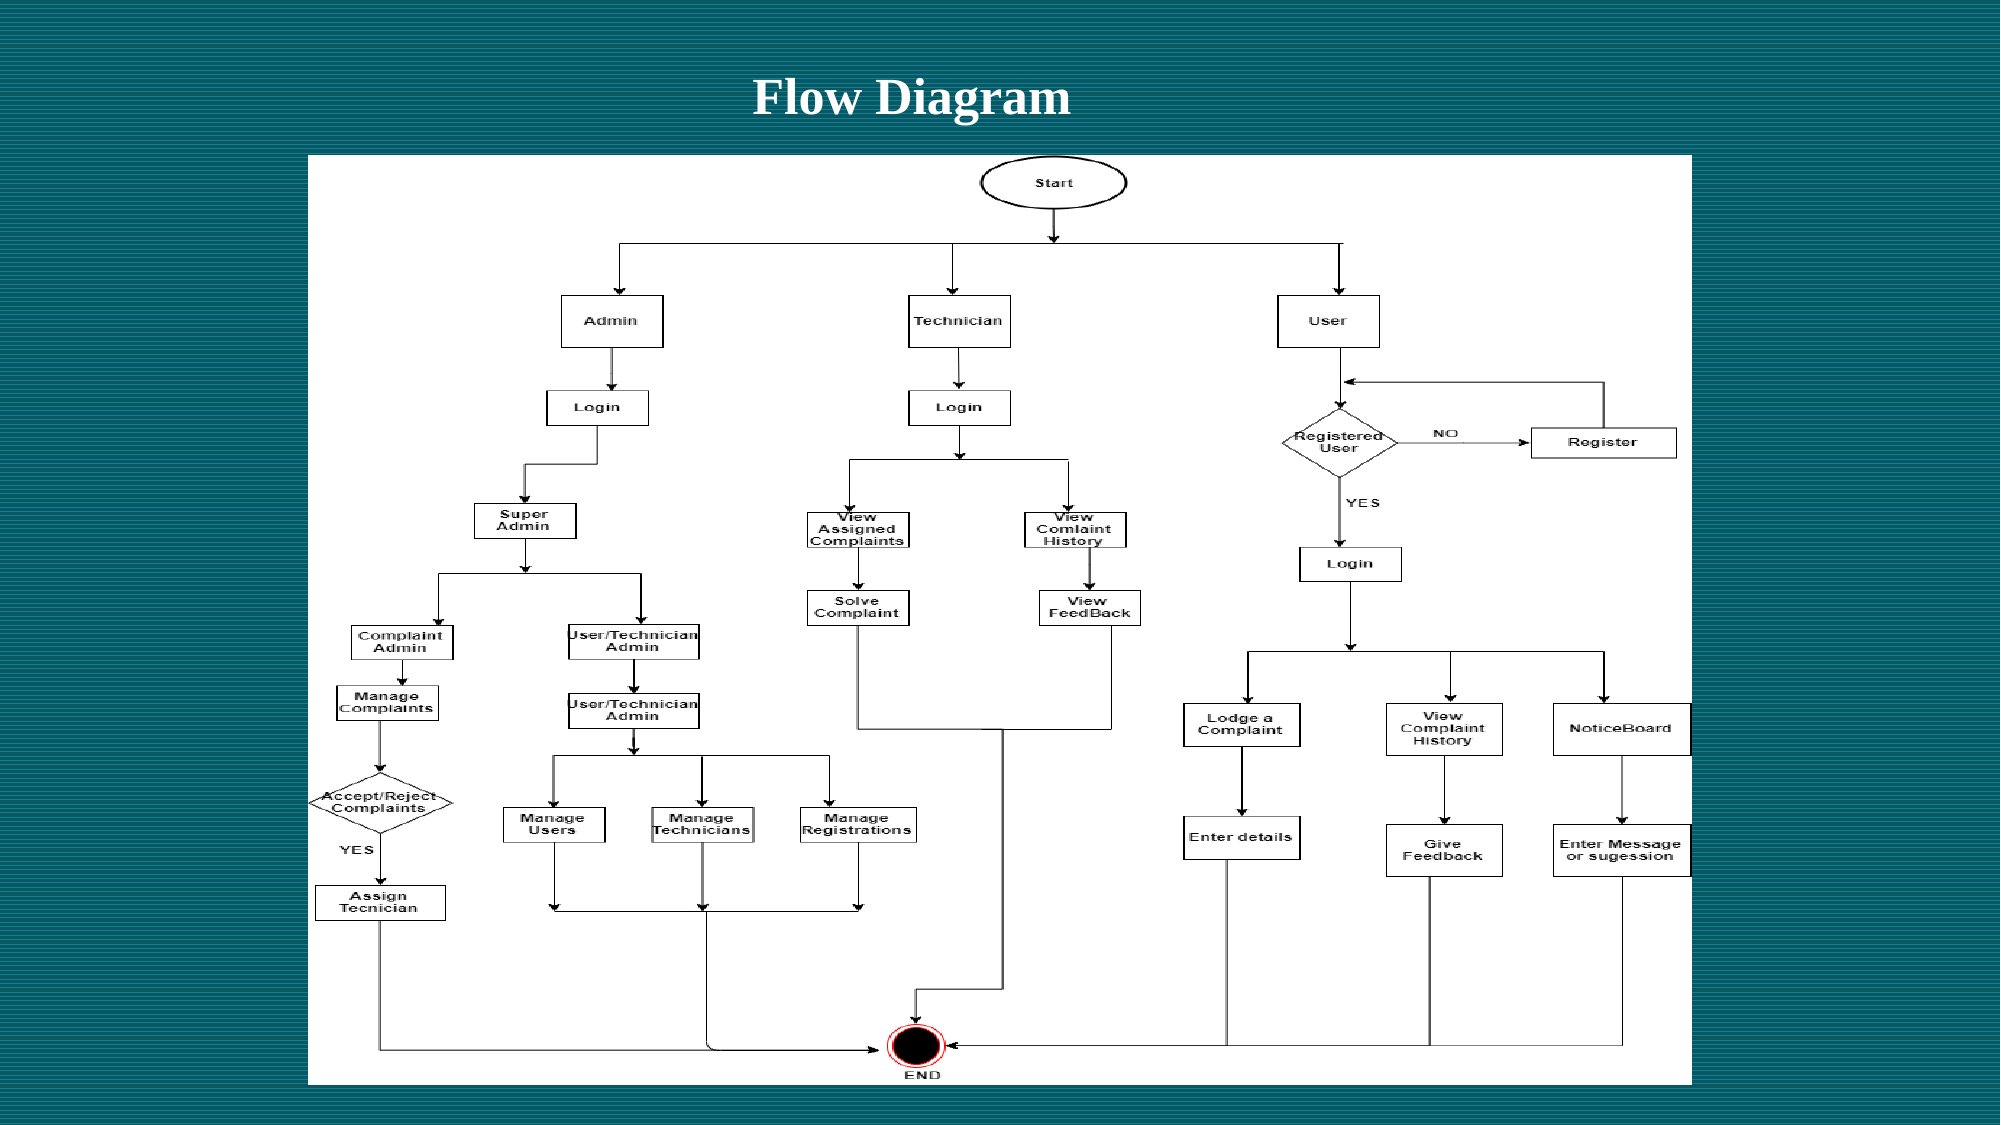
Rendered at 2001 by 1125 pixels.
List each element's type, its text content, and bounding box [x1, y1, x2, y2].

title Flow Diagram [137, 59, 1863, 135]
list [308, 155, 1692, 1085]
